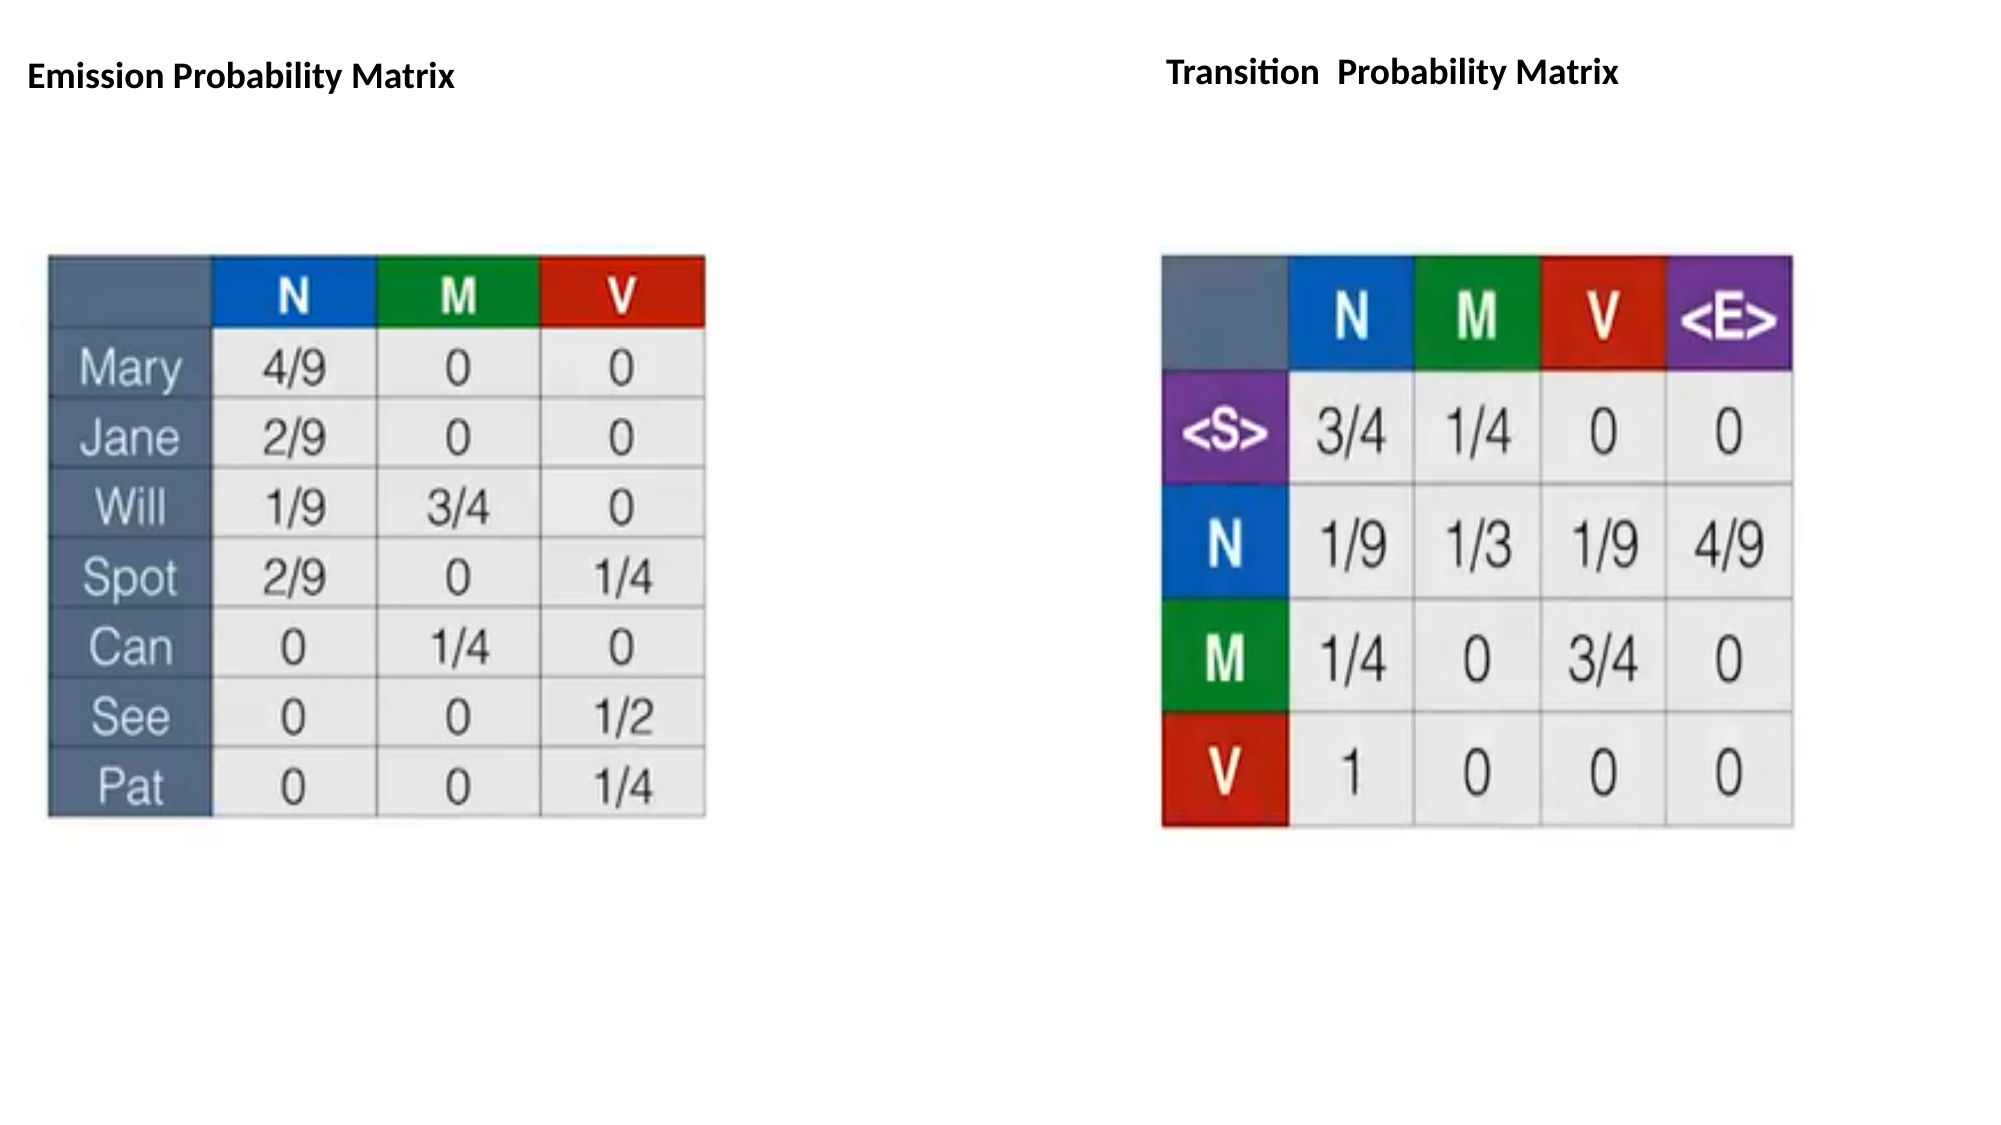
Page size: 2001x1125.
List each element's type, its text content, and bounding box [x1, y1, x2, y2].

text_box Emission Probability Matrix [12, 43, 802, 104]
picture [1151, 244, 1828, 848]
text_box Transition Probability Matrix [1150, 39, 1940, 100]
picture [12, 244, 717, 846]
